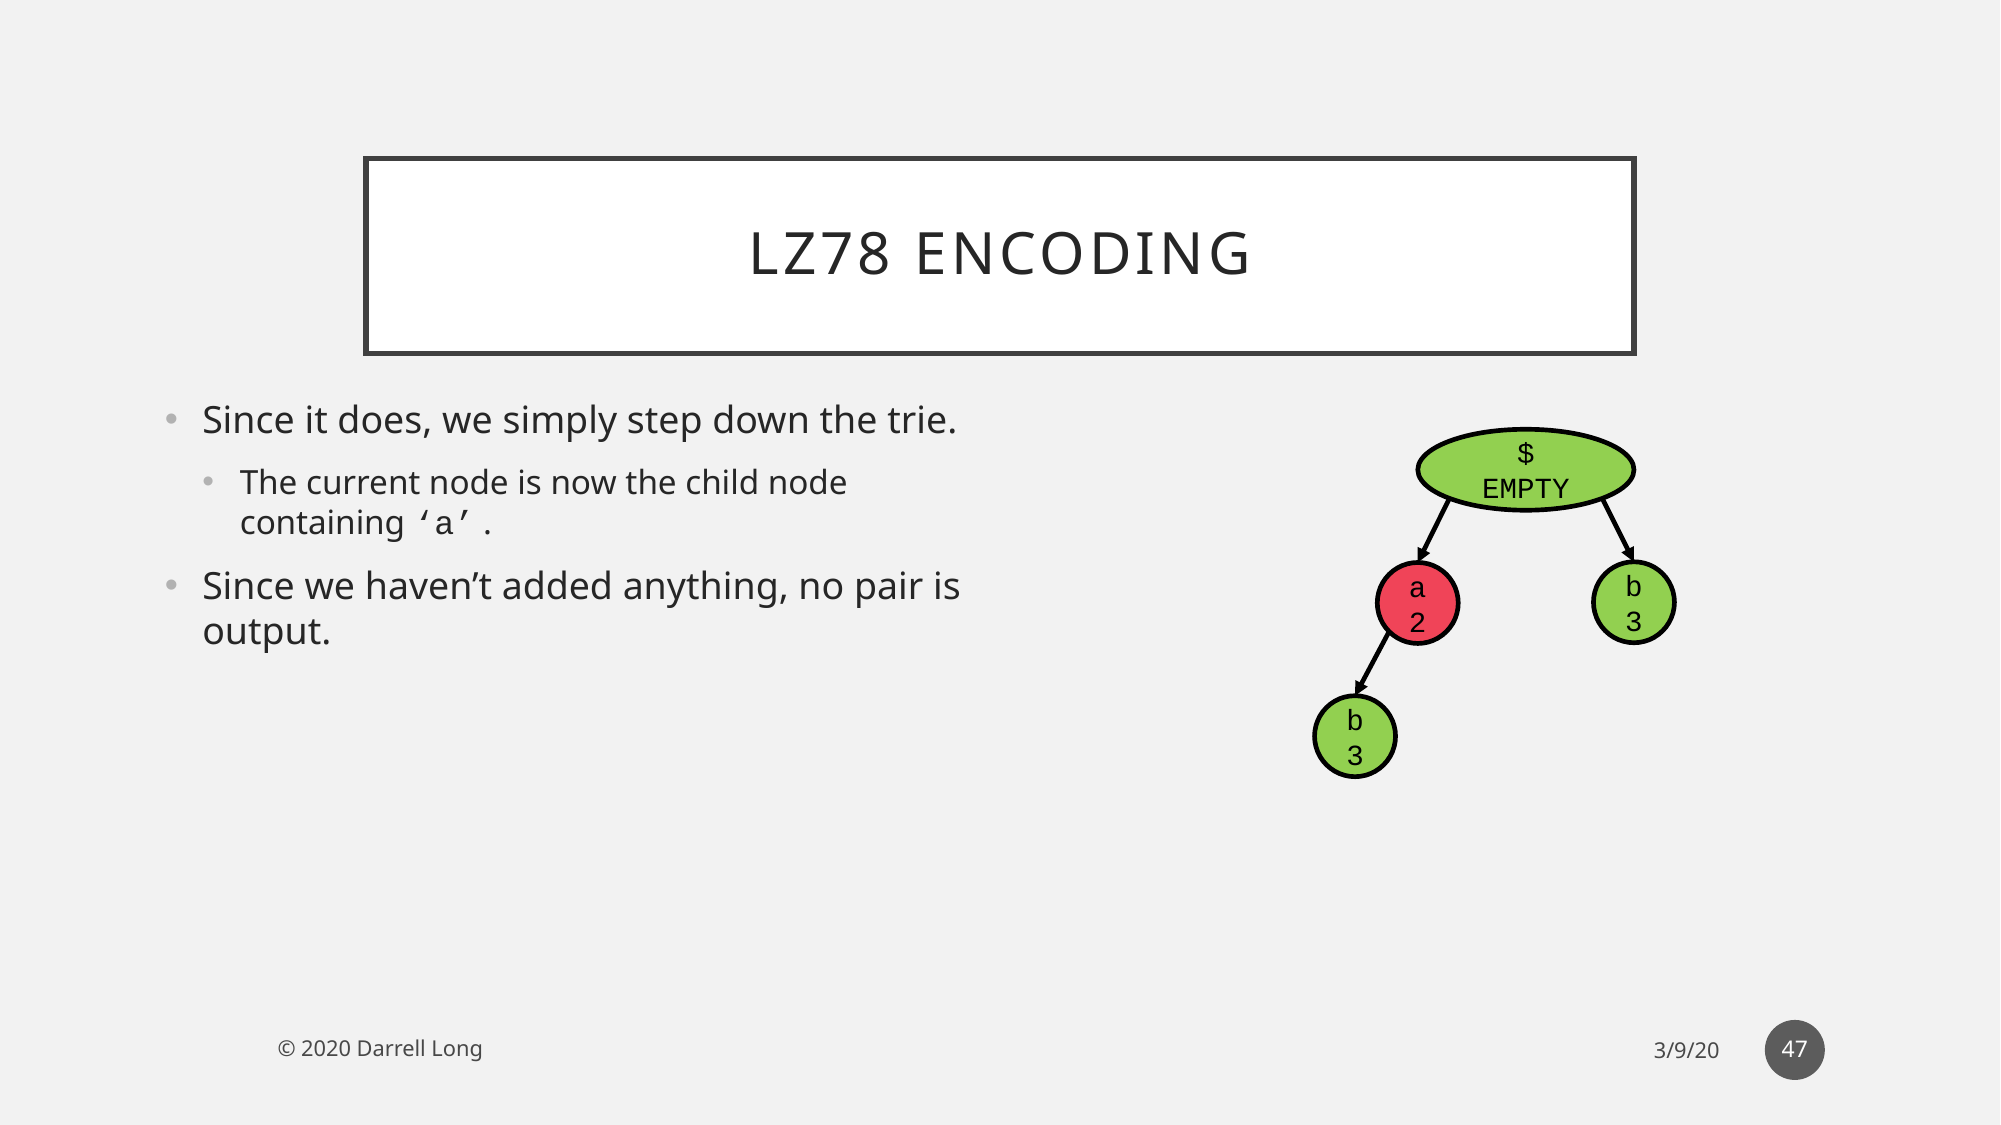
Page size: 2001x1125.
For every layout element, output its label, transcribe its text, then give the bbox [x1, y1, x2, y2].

title Lz78 ENcoding [363, 156, 1637, 356]
slide_number 47 [1764, 1019, 1825, 1080]
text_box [1417, 498, 1450, 563]
text_box b3 [1313, 694, 1397, 778]
footer © 2020 Darrell Long [262, 1023, 1231, 1076]
text_box a 2 [1376, 561, 1460, 645]
text_box $ EMPTY [1416, 428, 1636, 512]
text_box b3 [1592, 560, 1676, 644]
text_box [1602, 498, 1634, 562]
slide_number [1283, 1023, 1735, 1077]
list Since it does, we simply step down the trie. The current node is now the child node containing ‘a’ . Since we haven’t added anything, no pair is output. [149, 388, 1000, 950]
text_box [1354, 631, 1390, 696]
